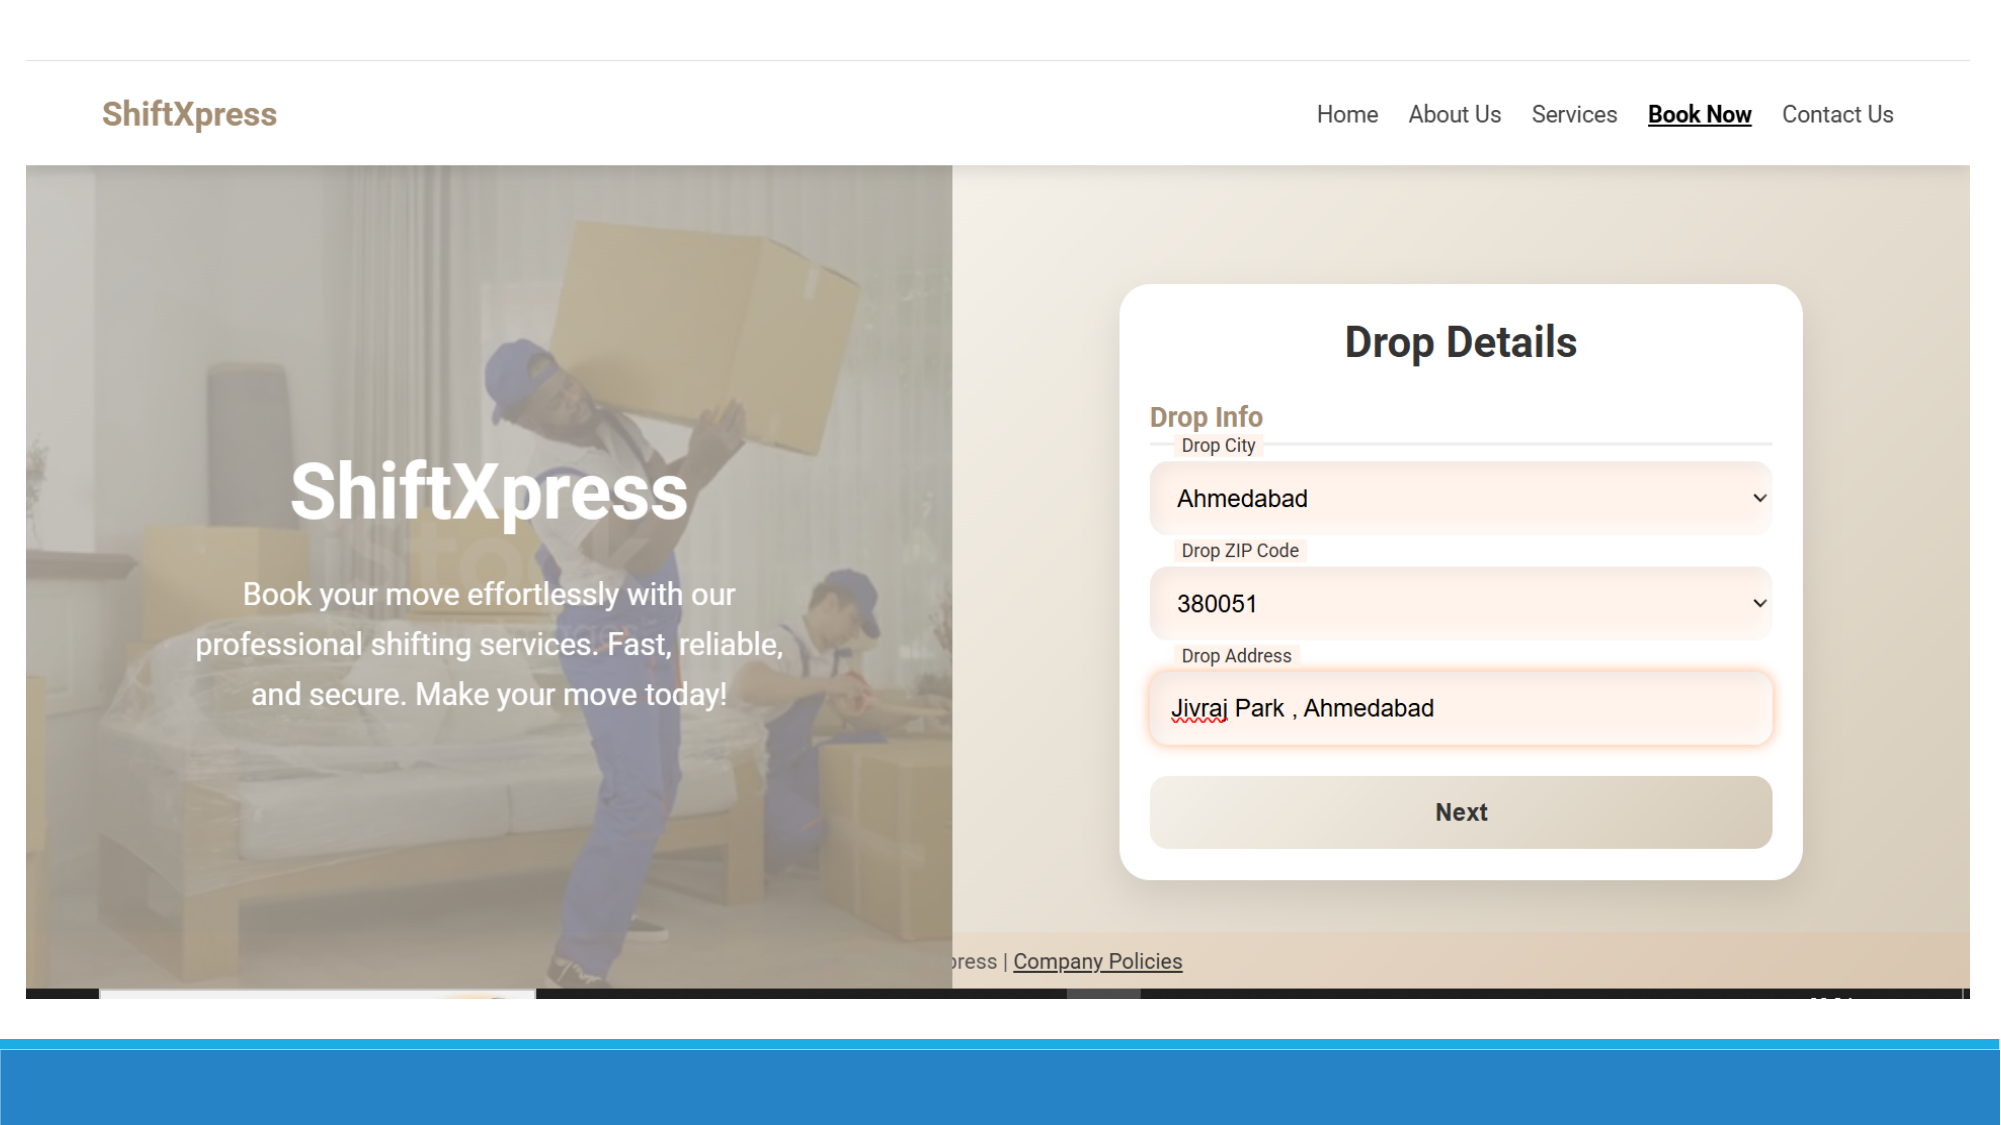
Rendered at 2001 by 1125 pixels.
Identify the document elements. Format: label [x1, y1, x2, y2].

picture [26, 59, 1971, 1000]
